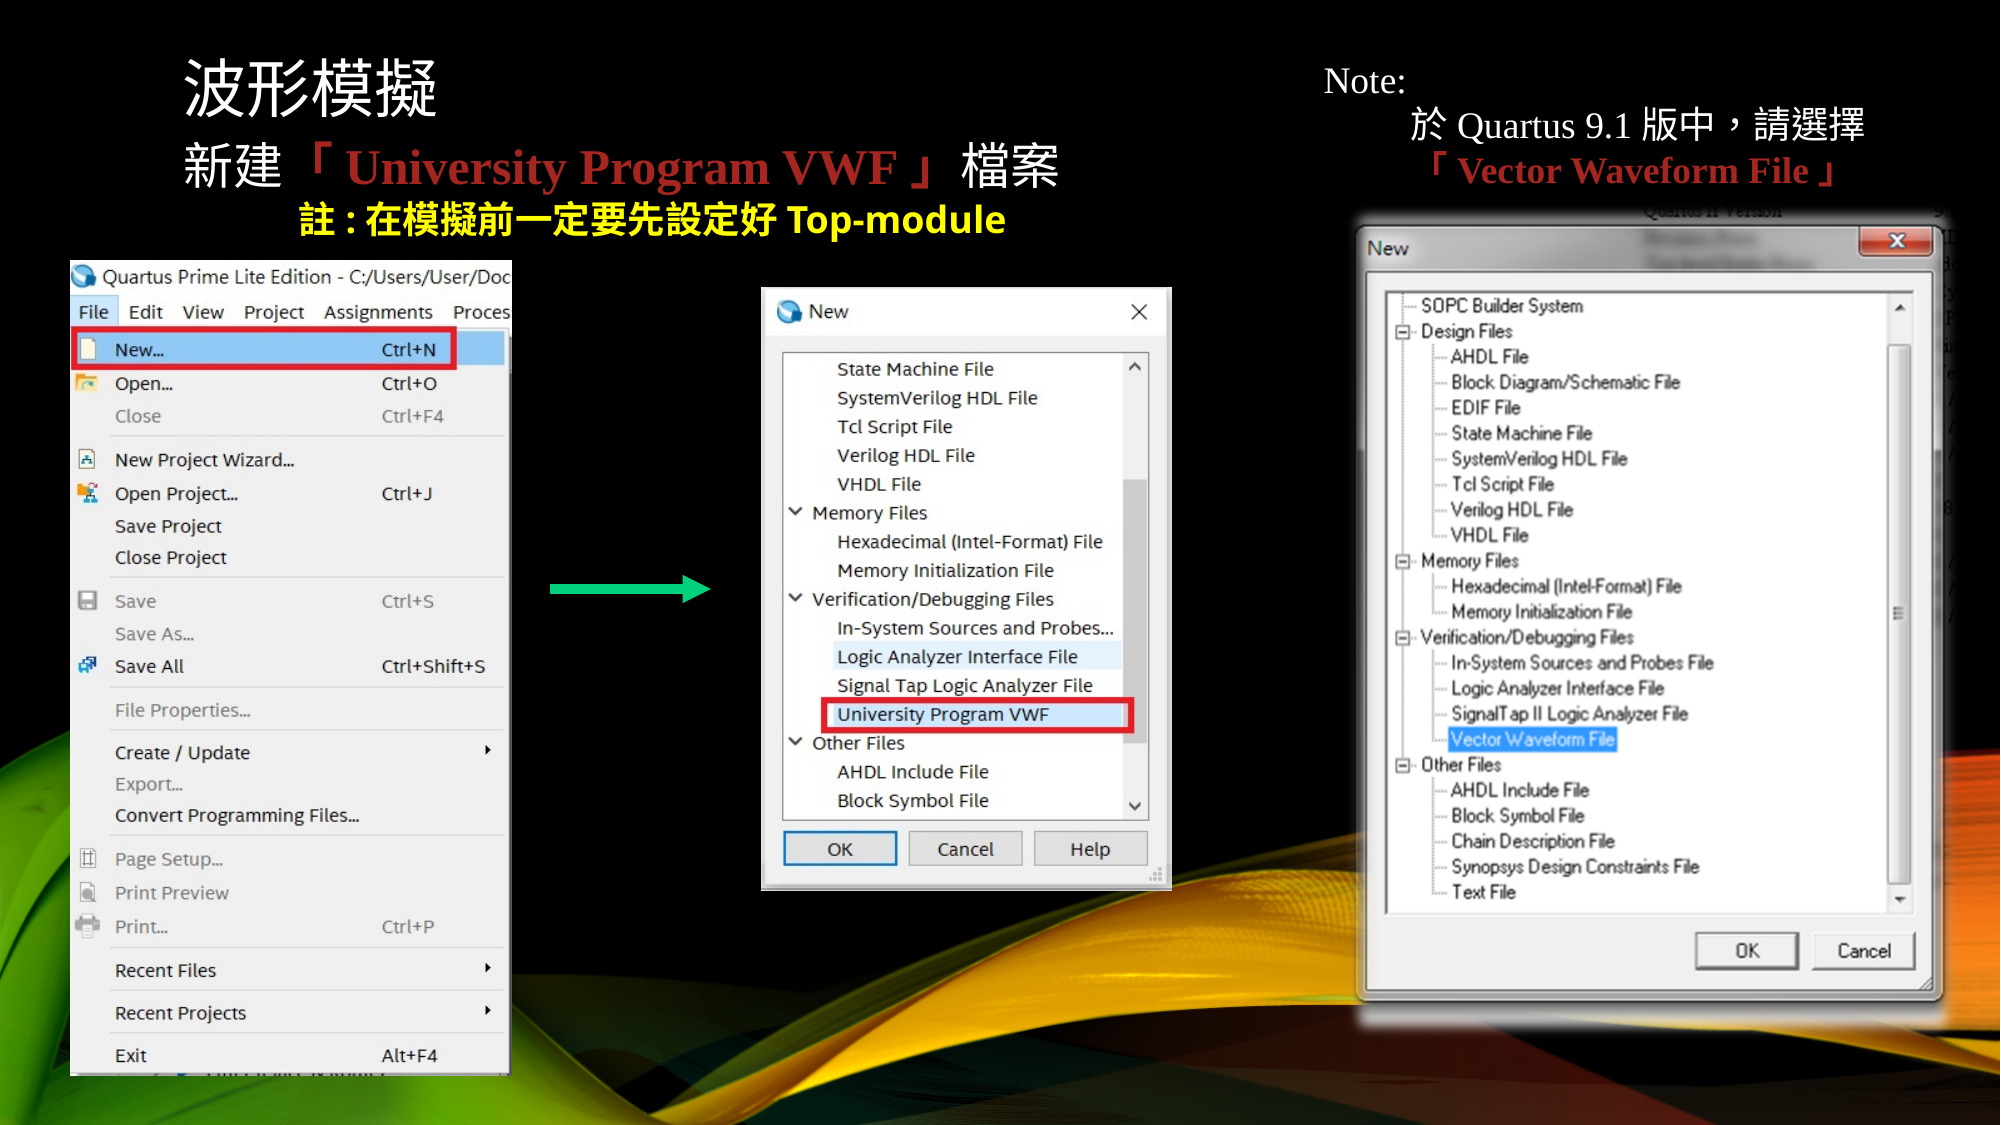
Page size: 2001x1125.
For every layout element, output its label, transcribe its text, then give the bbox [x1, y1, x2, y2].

picture [0, 200, 2000, 1125]
title 波形模擬 [167, 49, 1308, 134]
text_box 註:在模擬前一定要先設定好Top-module [284, 188, 1029, 248]
text_box Note: 於Quartus 9.1版中，請選擇「Vector Waveform File」 [1308, 49, 1952, 244]
list 新建「University Program VWF」檔案 [168, 133, 1343, 720]
